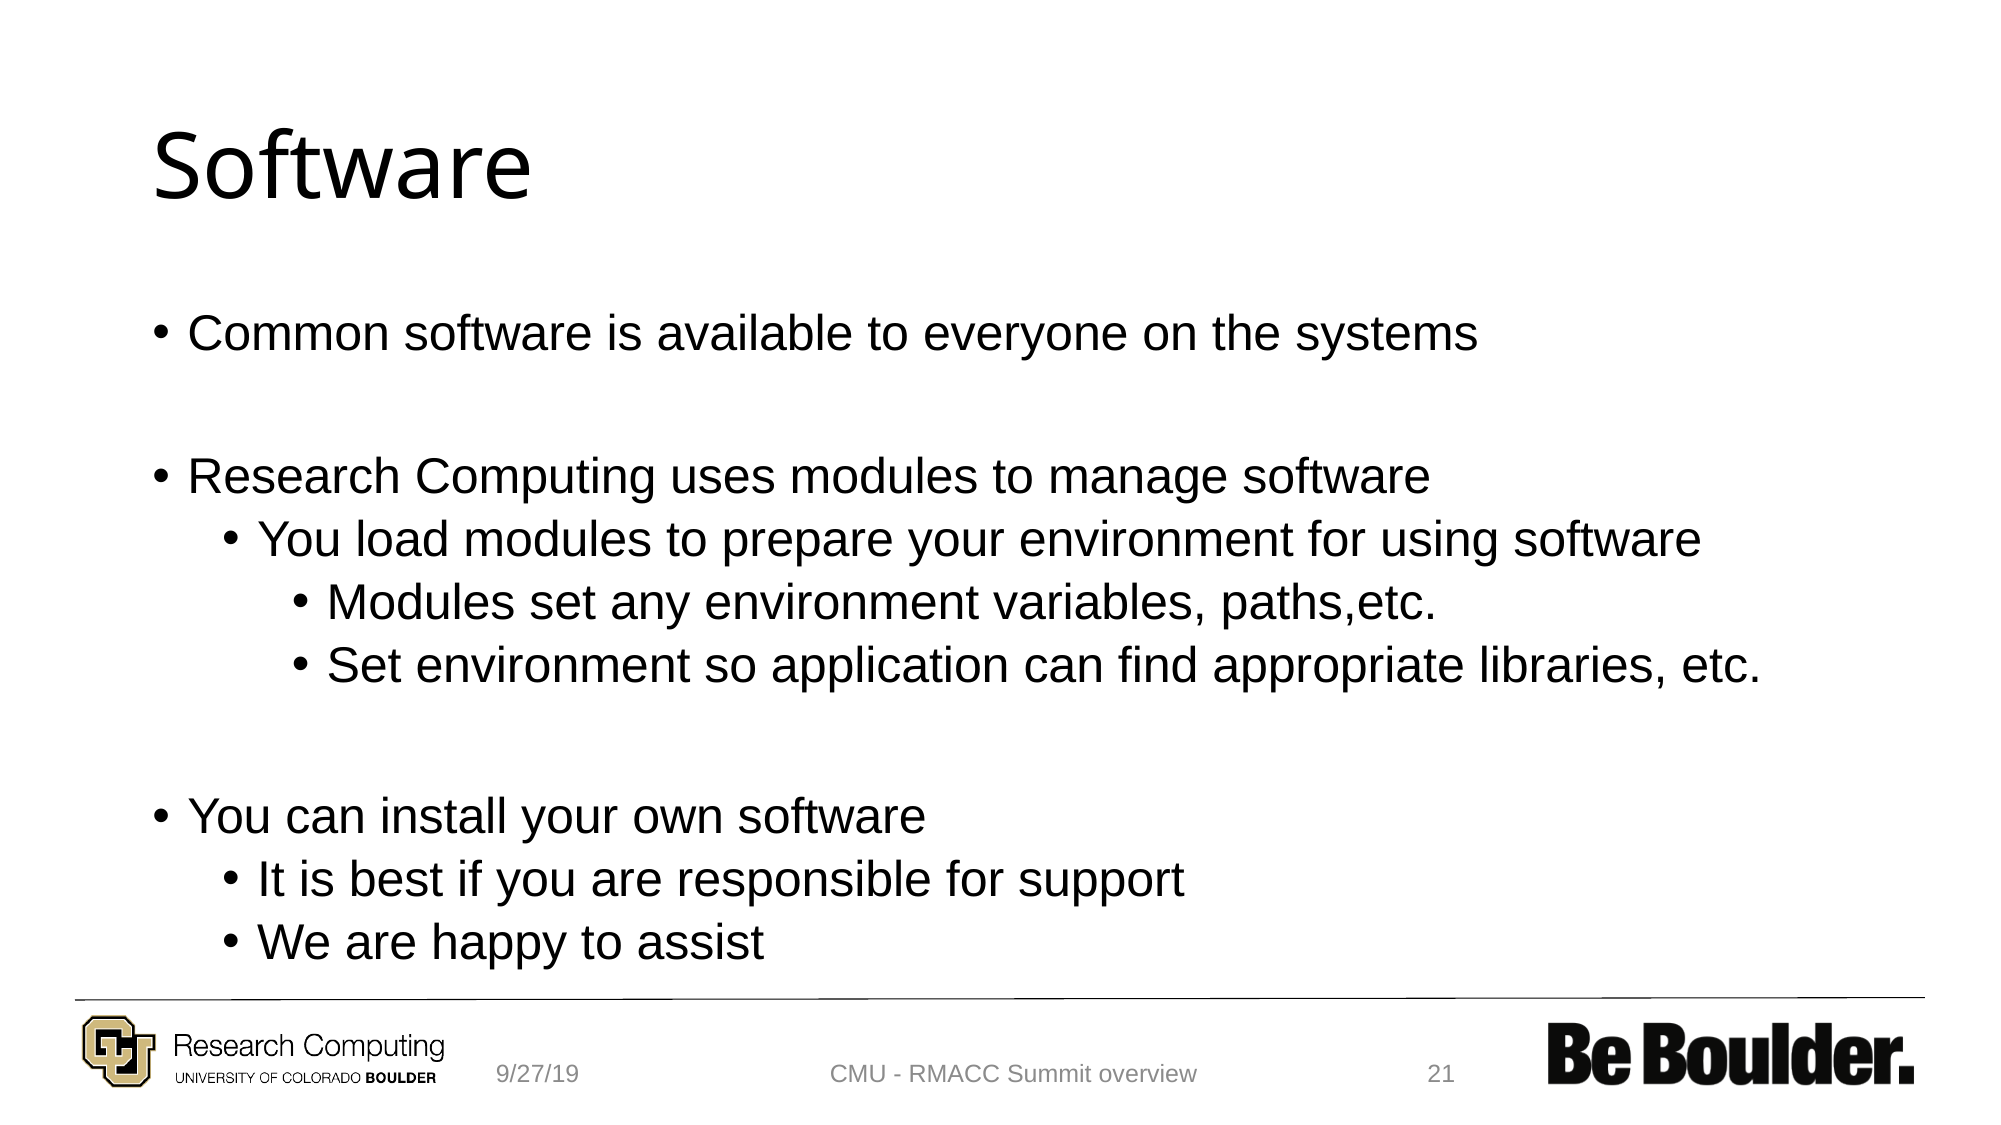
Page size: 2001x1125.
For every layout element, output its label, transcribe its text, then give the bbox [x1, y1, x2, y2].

title Software [137, 59, 1863, 278]
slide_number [480, 1042, 615, 1103]
slide_number 21 [1412, 1042, 1525, 1103]
list Common software is available to everyone on the systems Research Computing uses modules to manage software You load modules to prepare your environment for using software Modules set any environment variables, paths,etc. Set environment so application can find appropriate libraries, etc. You can install your own software It is best if you are responsible for support We are happy to assist [137, 299, 1863, 983]
picture [81, 1015, 444, 1088]
footer CMU - RMACC Summit overview [676, 1042, 1352, 1103]
picture [1524, 1015, 1938, 1088]
